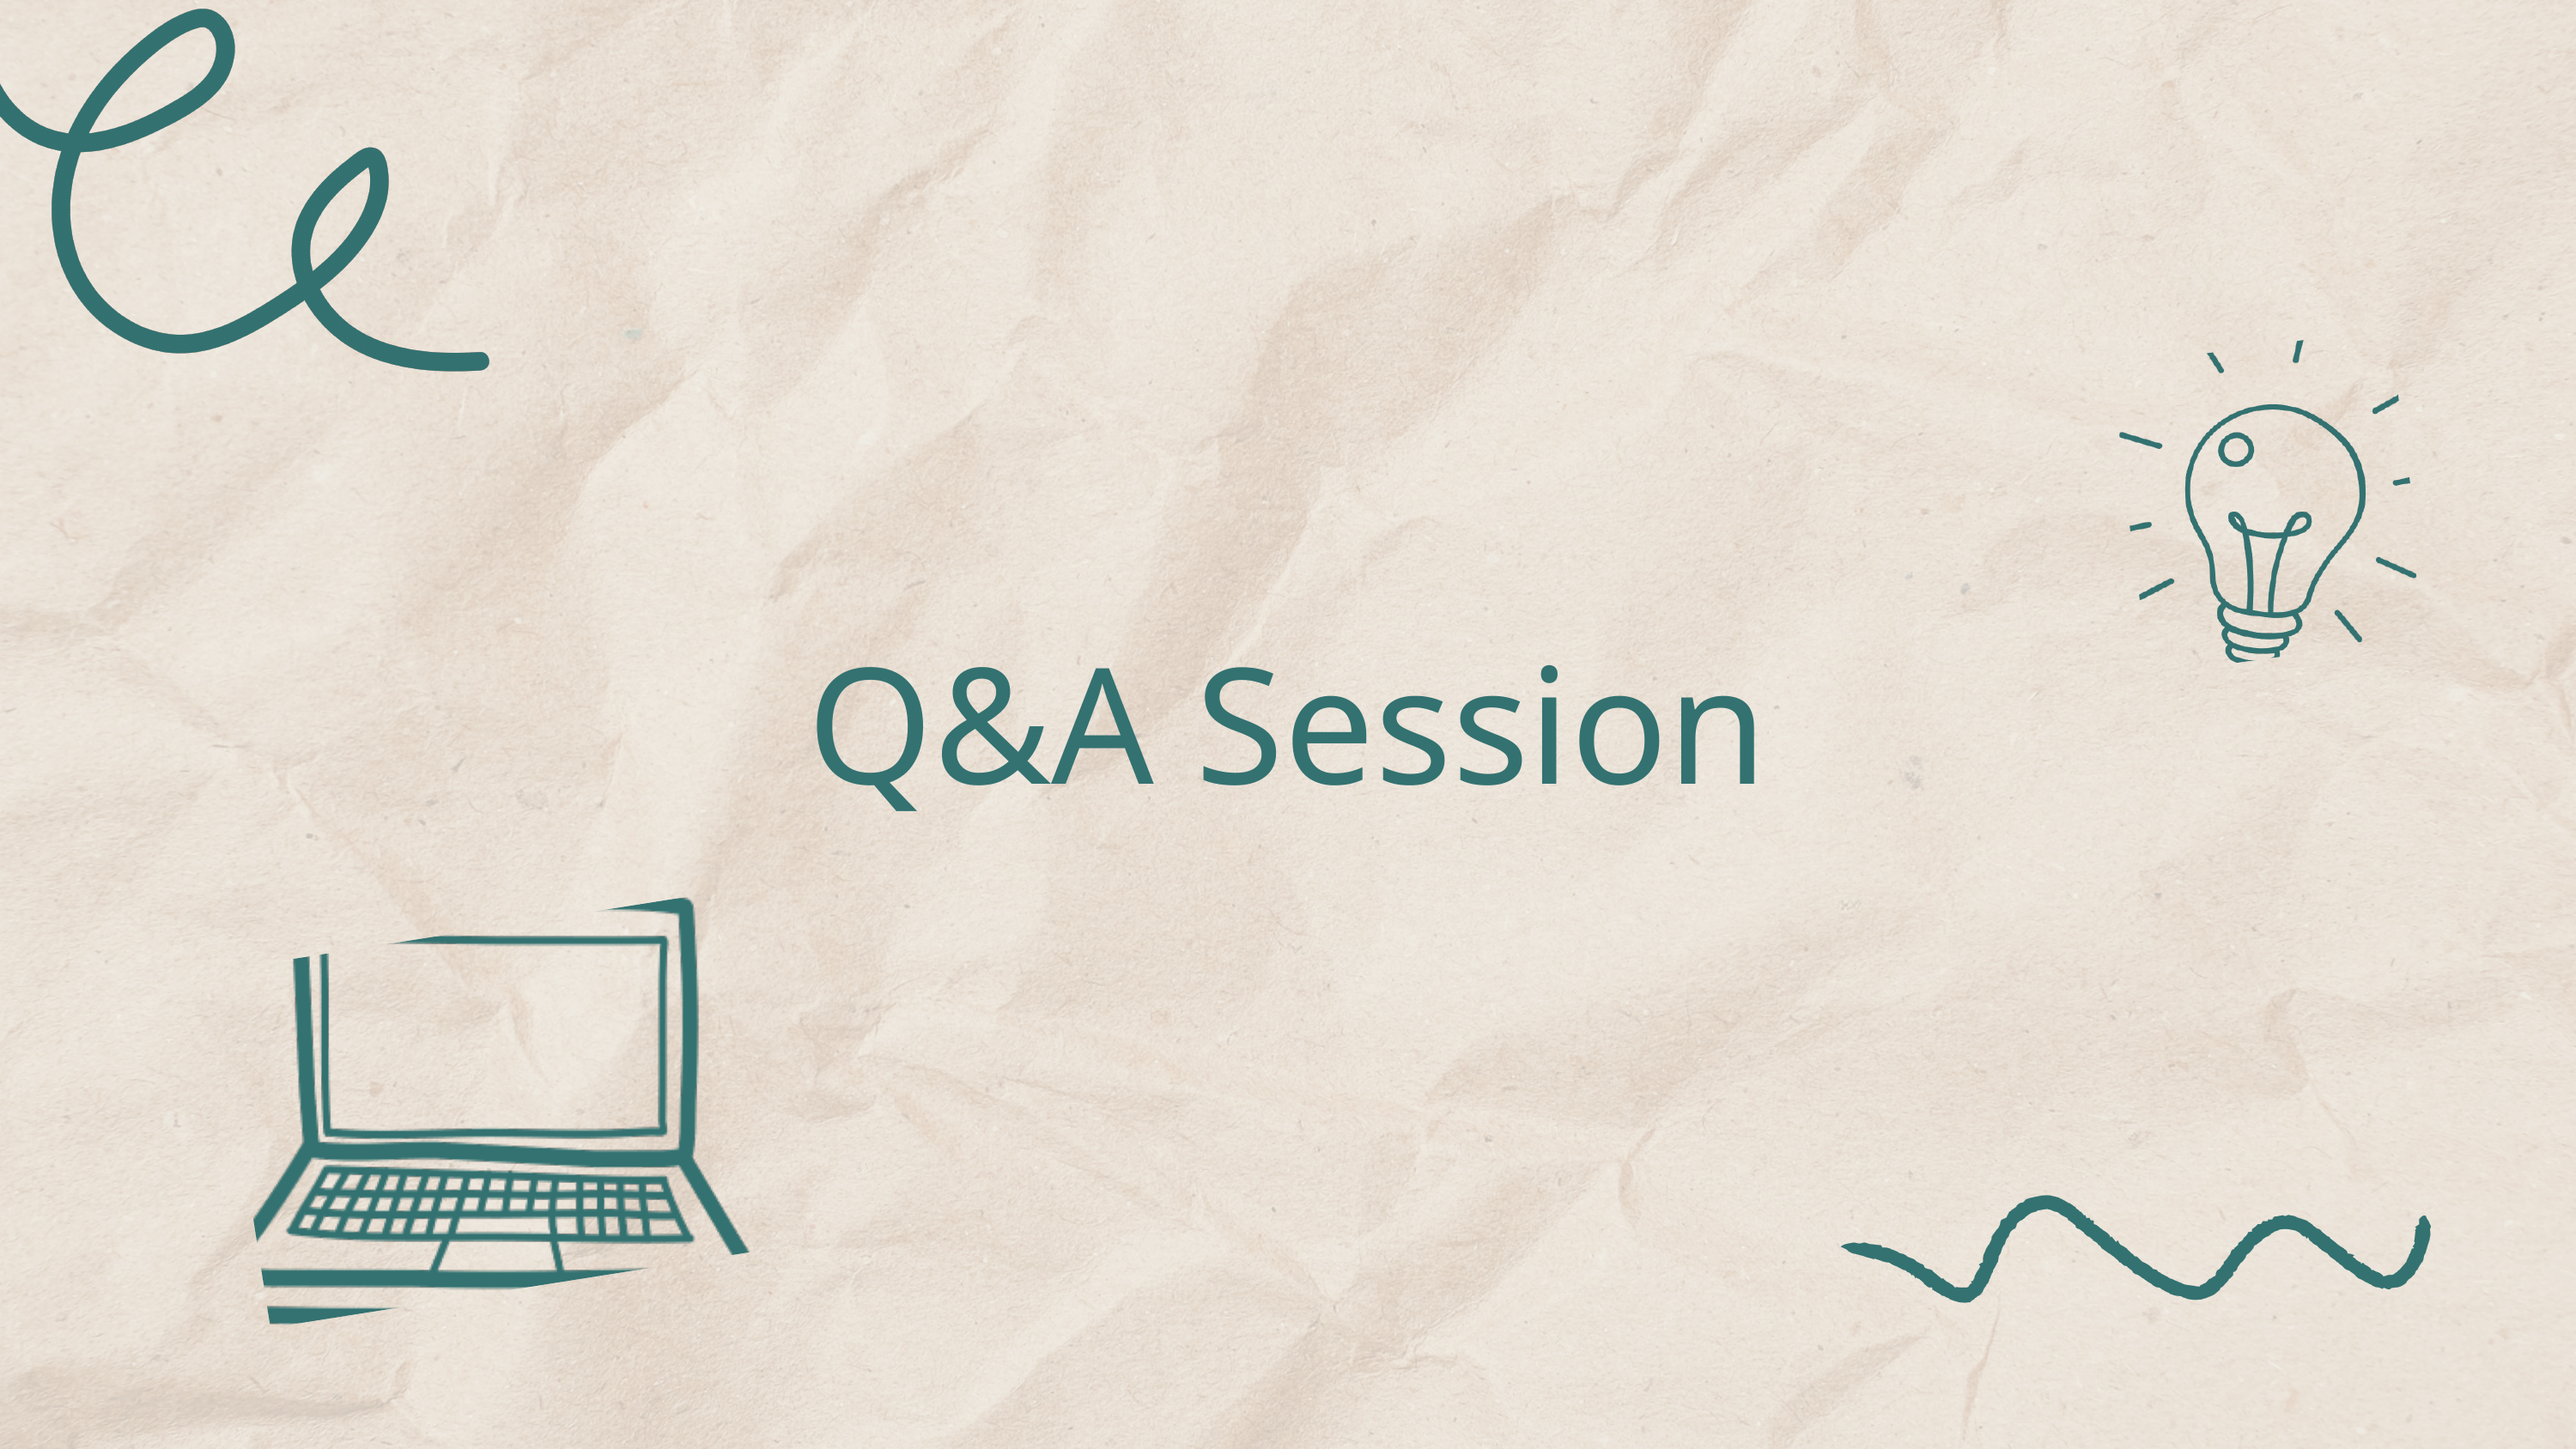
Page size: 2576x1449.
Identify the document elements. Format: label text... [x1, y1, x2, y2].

text_box [1839, 1195, 2432, 1304]
text_box Q&A Session [675, 591, 1901, 817]
text_box [2107, 328, 2432, 675]
text_box [0, 0, 2576, 1449]
text_box [0, 0, 489, 372]
text_box [214, 893, 765, 1328]
